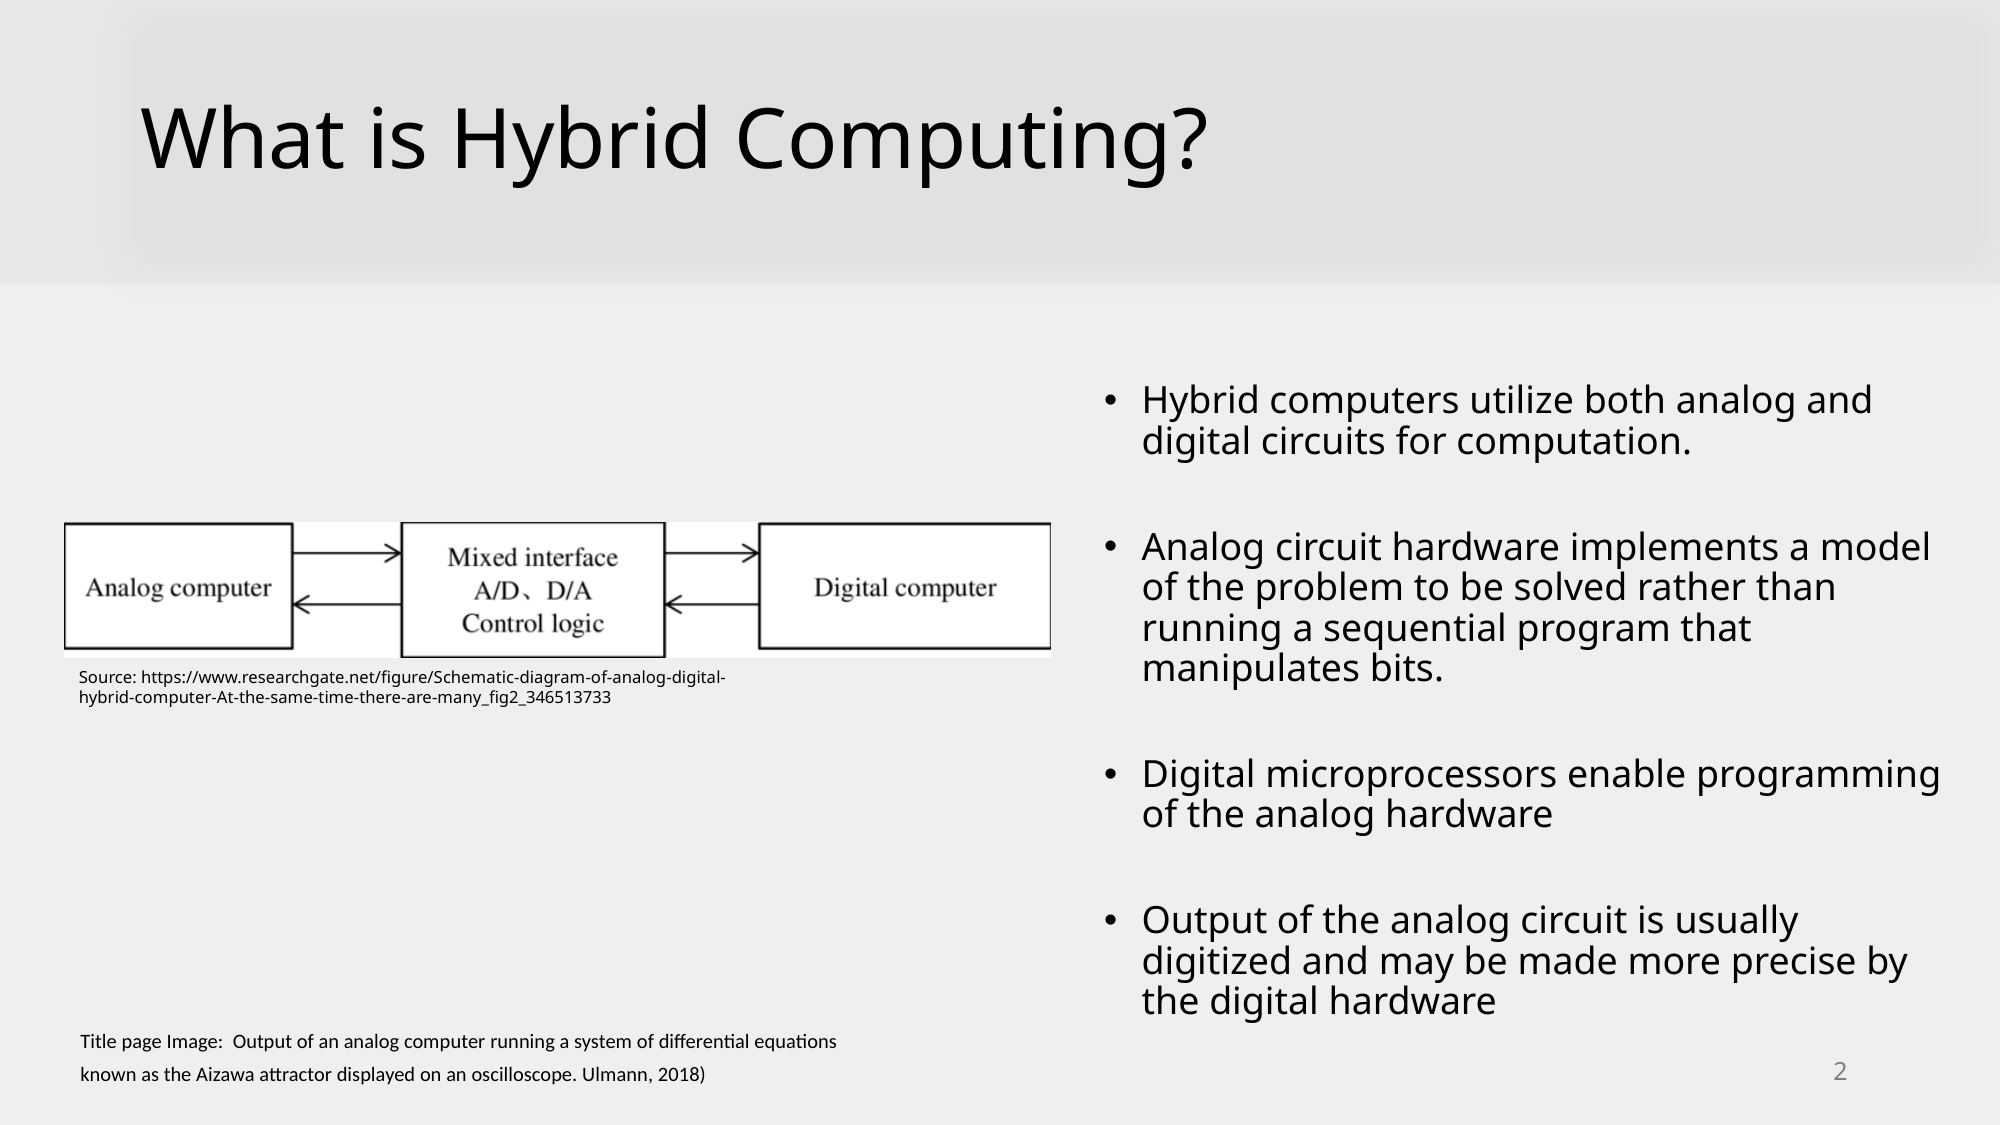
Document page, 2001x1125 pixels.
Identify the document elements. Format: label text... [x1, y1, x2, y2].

text_box [0, 285, 2000, 1125]
text_box [0, 0, 2000, 285]
title What is Hybrid Computing? [125, 50, 1880, 233]
text_box Title page Image: Output of an analog computer running a system of differential equations known as the Aizawa attractor displayed on an oscilloscope. Ulmann, 2018) [65, 987, 1051, 1094]
text_box Hybrid computers utilize both analog and digital circuits for computation. Analog circuit hardware implements a model of the problem to be solved rather than running a sequential program that manipulates bits. Digital microprocessors enable programming of the analog hardware Output of the analog circuit is usually digitized and may be made more precise by the digital hardware [1070, 382, 1959, 1023]
slide_number 2 [1412, 1042, 1863, 1103]
picture [64, 521, 1052, 658]
text_box Source: https://www.researchgate.net/figure/Schematic-diagram-of-analog-digital-hybrid-computer-At-the-same-time-there-are-many_fig2_346513733 [63, 659, 744, 714]
